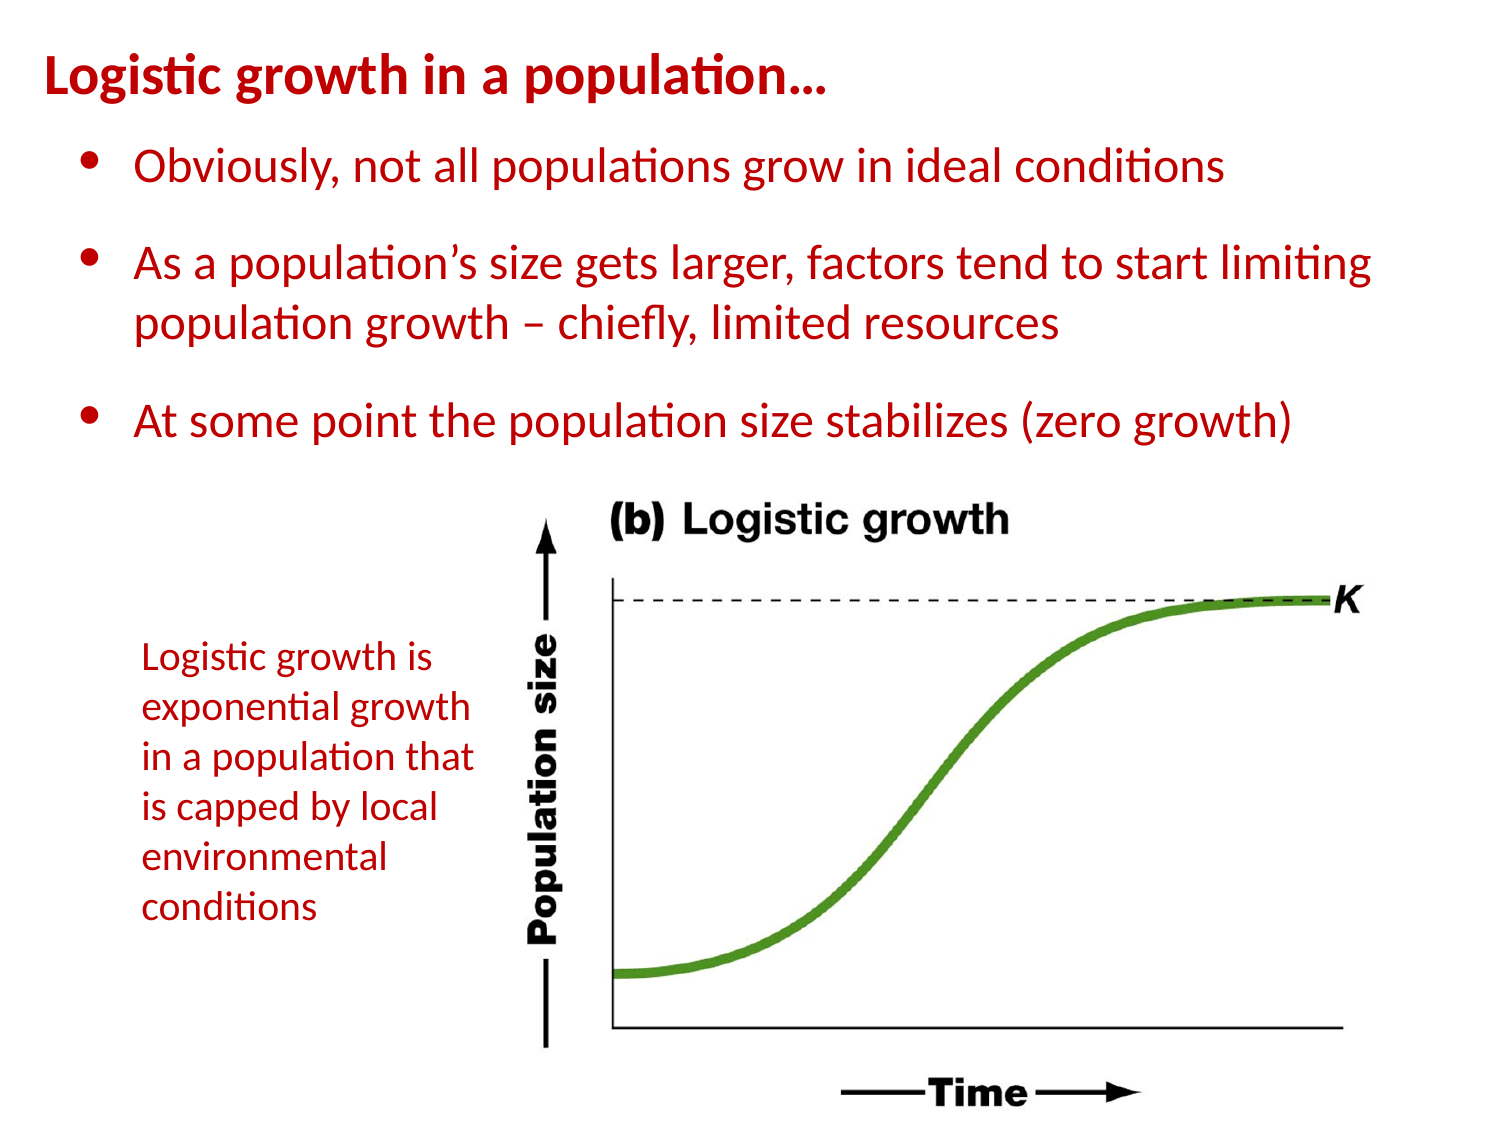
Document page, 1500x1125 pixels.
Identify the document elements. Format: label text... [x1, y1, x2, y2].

picture [500, 478, 1386, 1123]
text_box Obviously, not all populations grow in ideal conditions As a population’s size gets larger, factors tend to start limiting population growth – chiefly, limited resources At some point the population size stabilizes (zero growth) [62, 124, 1498, 615]
text_box Logistic growth in a population… [29, 28, 1224, 115]
text_box Logistic growth is exponential growth in a population that is capped by local environmental conditions [126, 621, 495, 883]
